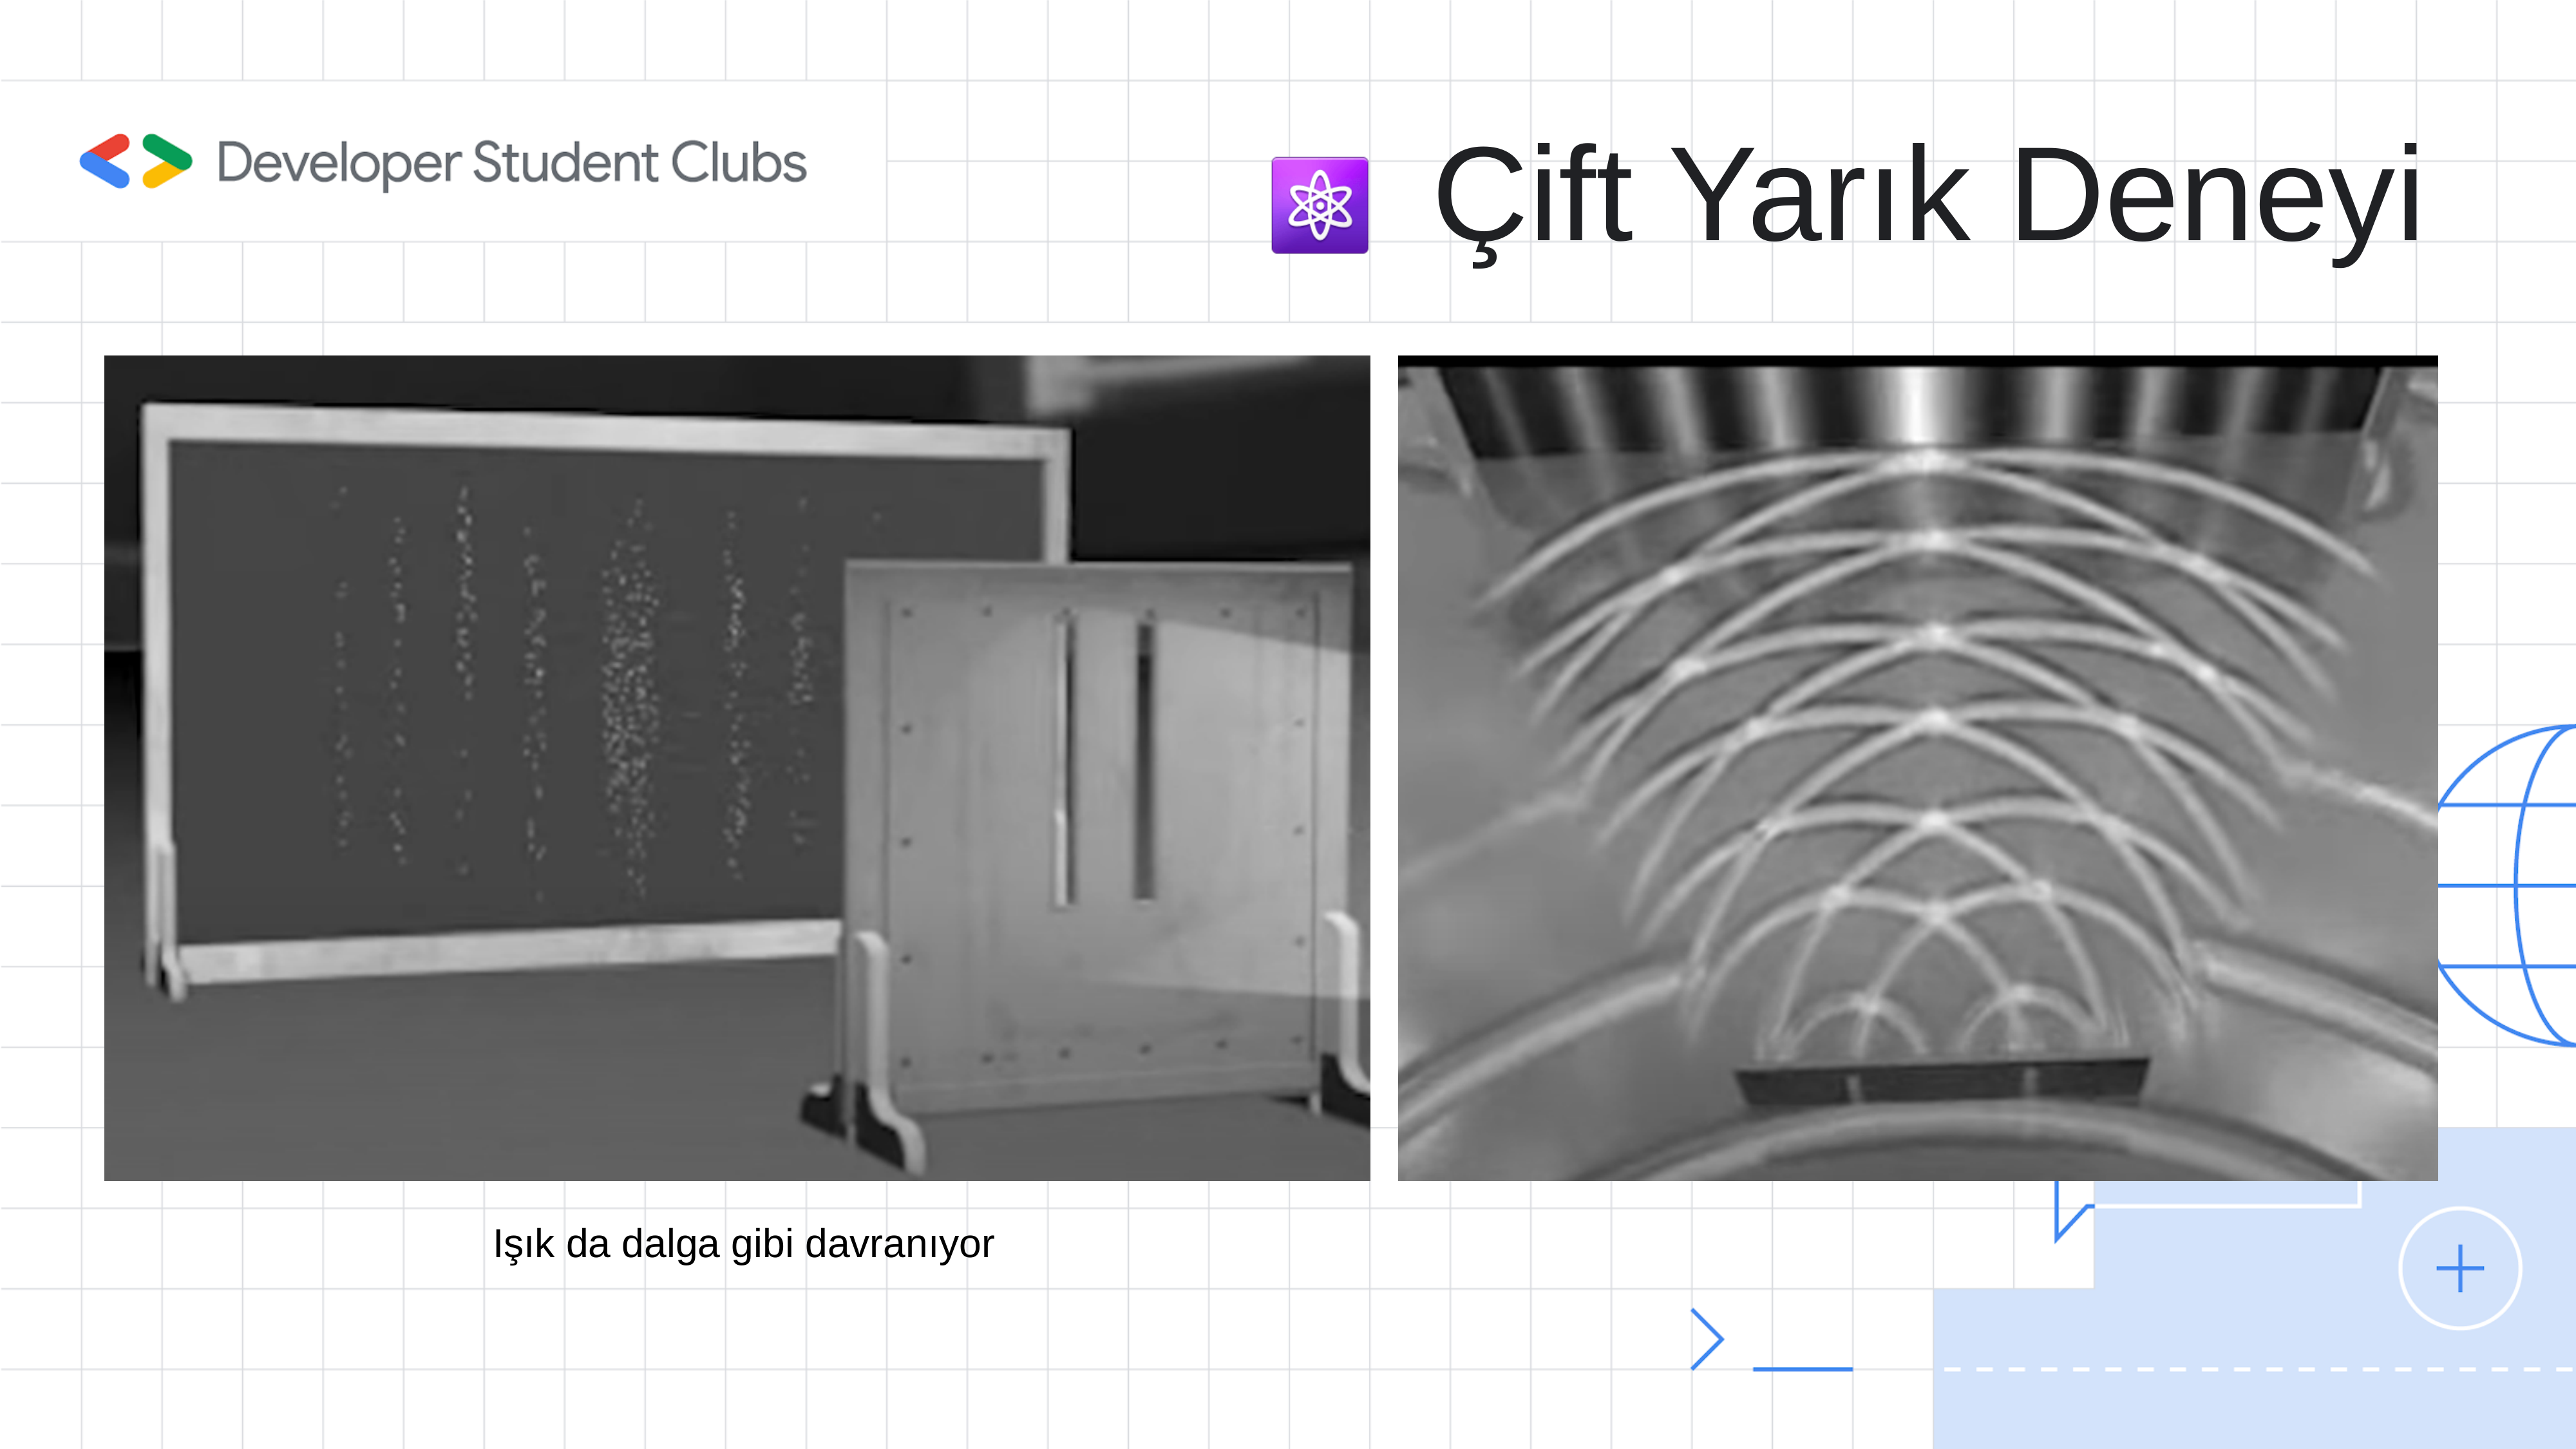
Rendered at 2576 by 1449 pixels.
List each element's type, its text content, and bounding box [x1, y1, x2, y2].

picture [0, 0, 2576, 1449]
title Çift Yarık Deneyi [1385, 97, 2576, 461]
text_box Işık da dalga gibi davranıyor [482, 1207, 1036, 1343]
